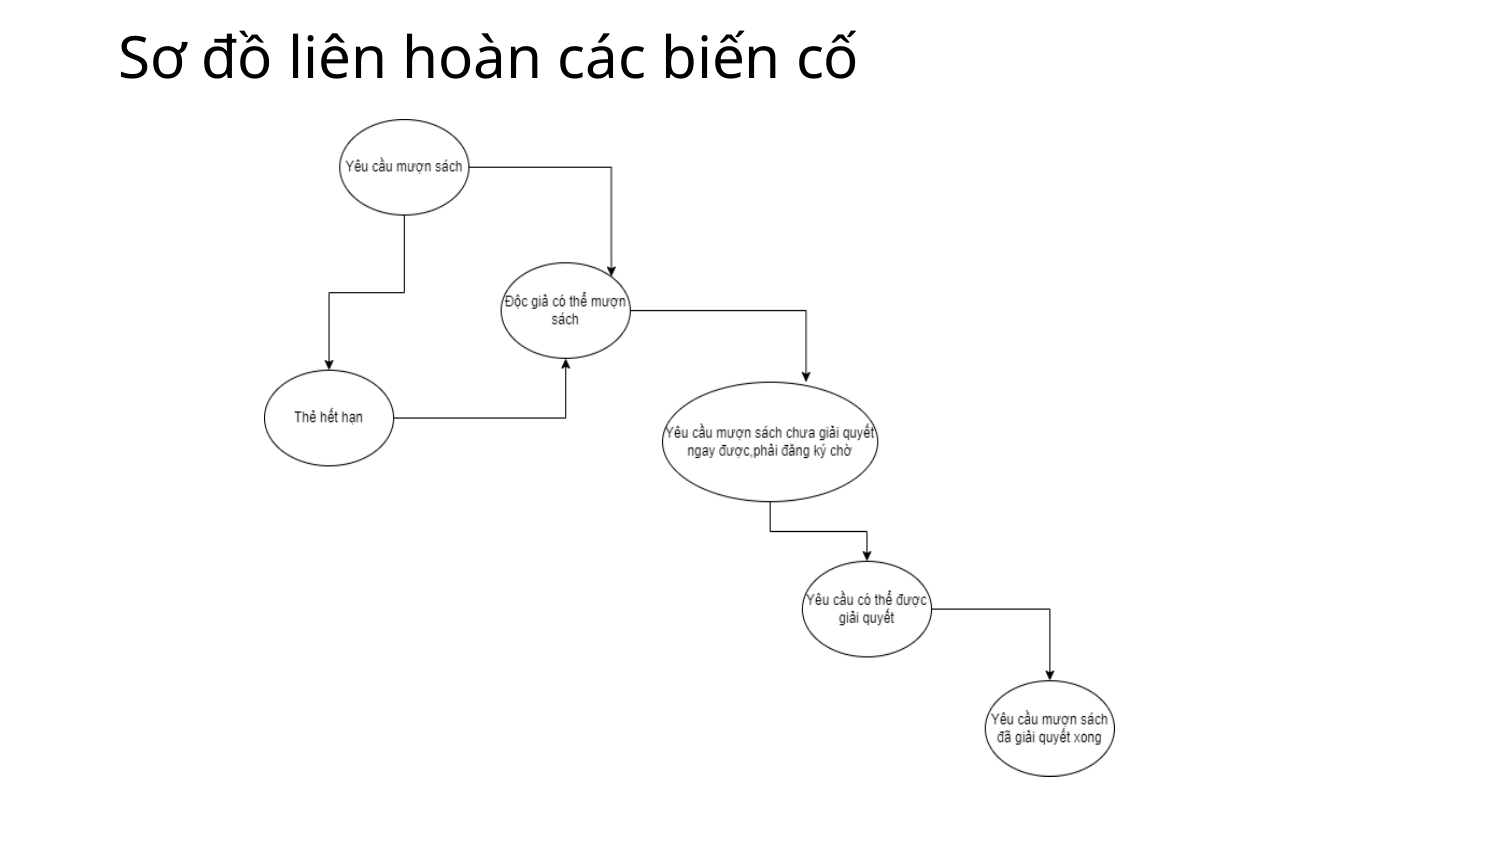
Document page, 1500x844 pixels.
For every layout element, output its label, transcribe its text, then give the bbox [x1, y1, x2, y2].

picture [264, 118, 1116, 778]
text_box Sơ đồ liên hoàn các biến cố [0, 17, 979, 94]
